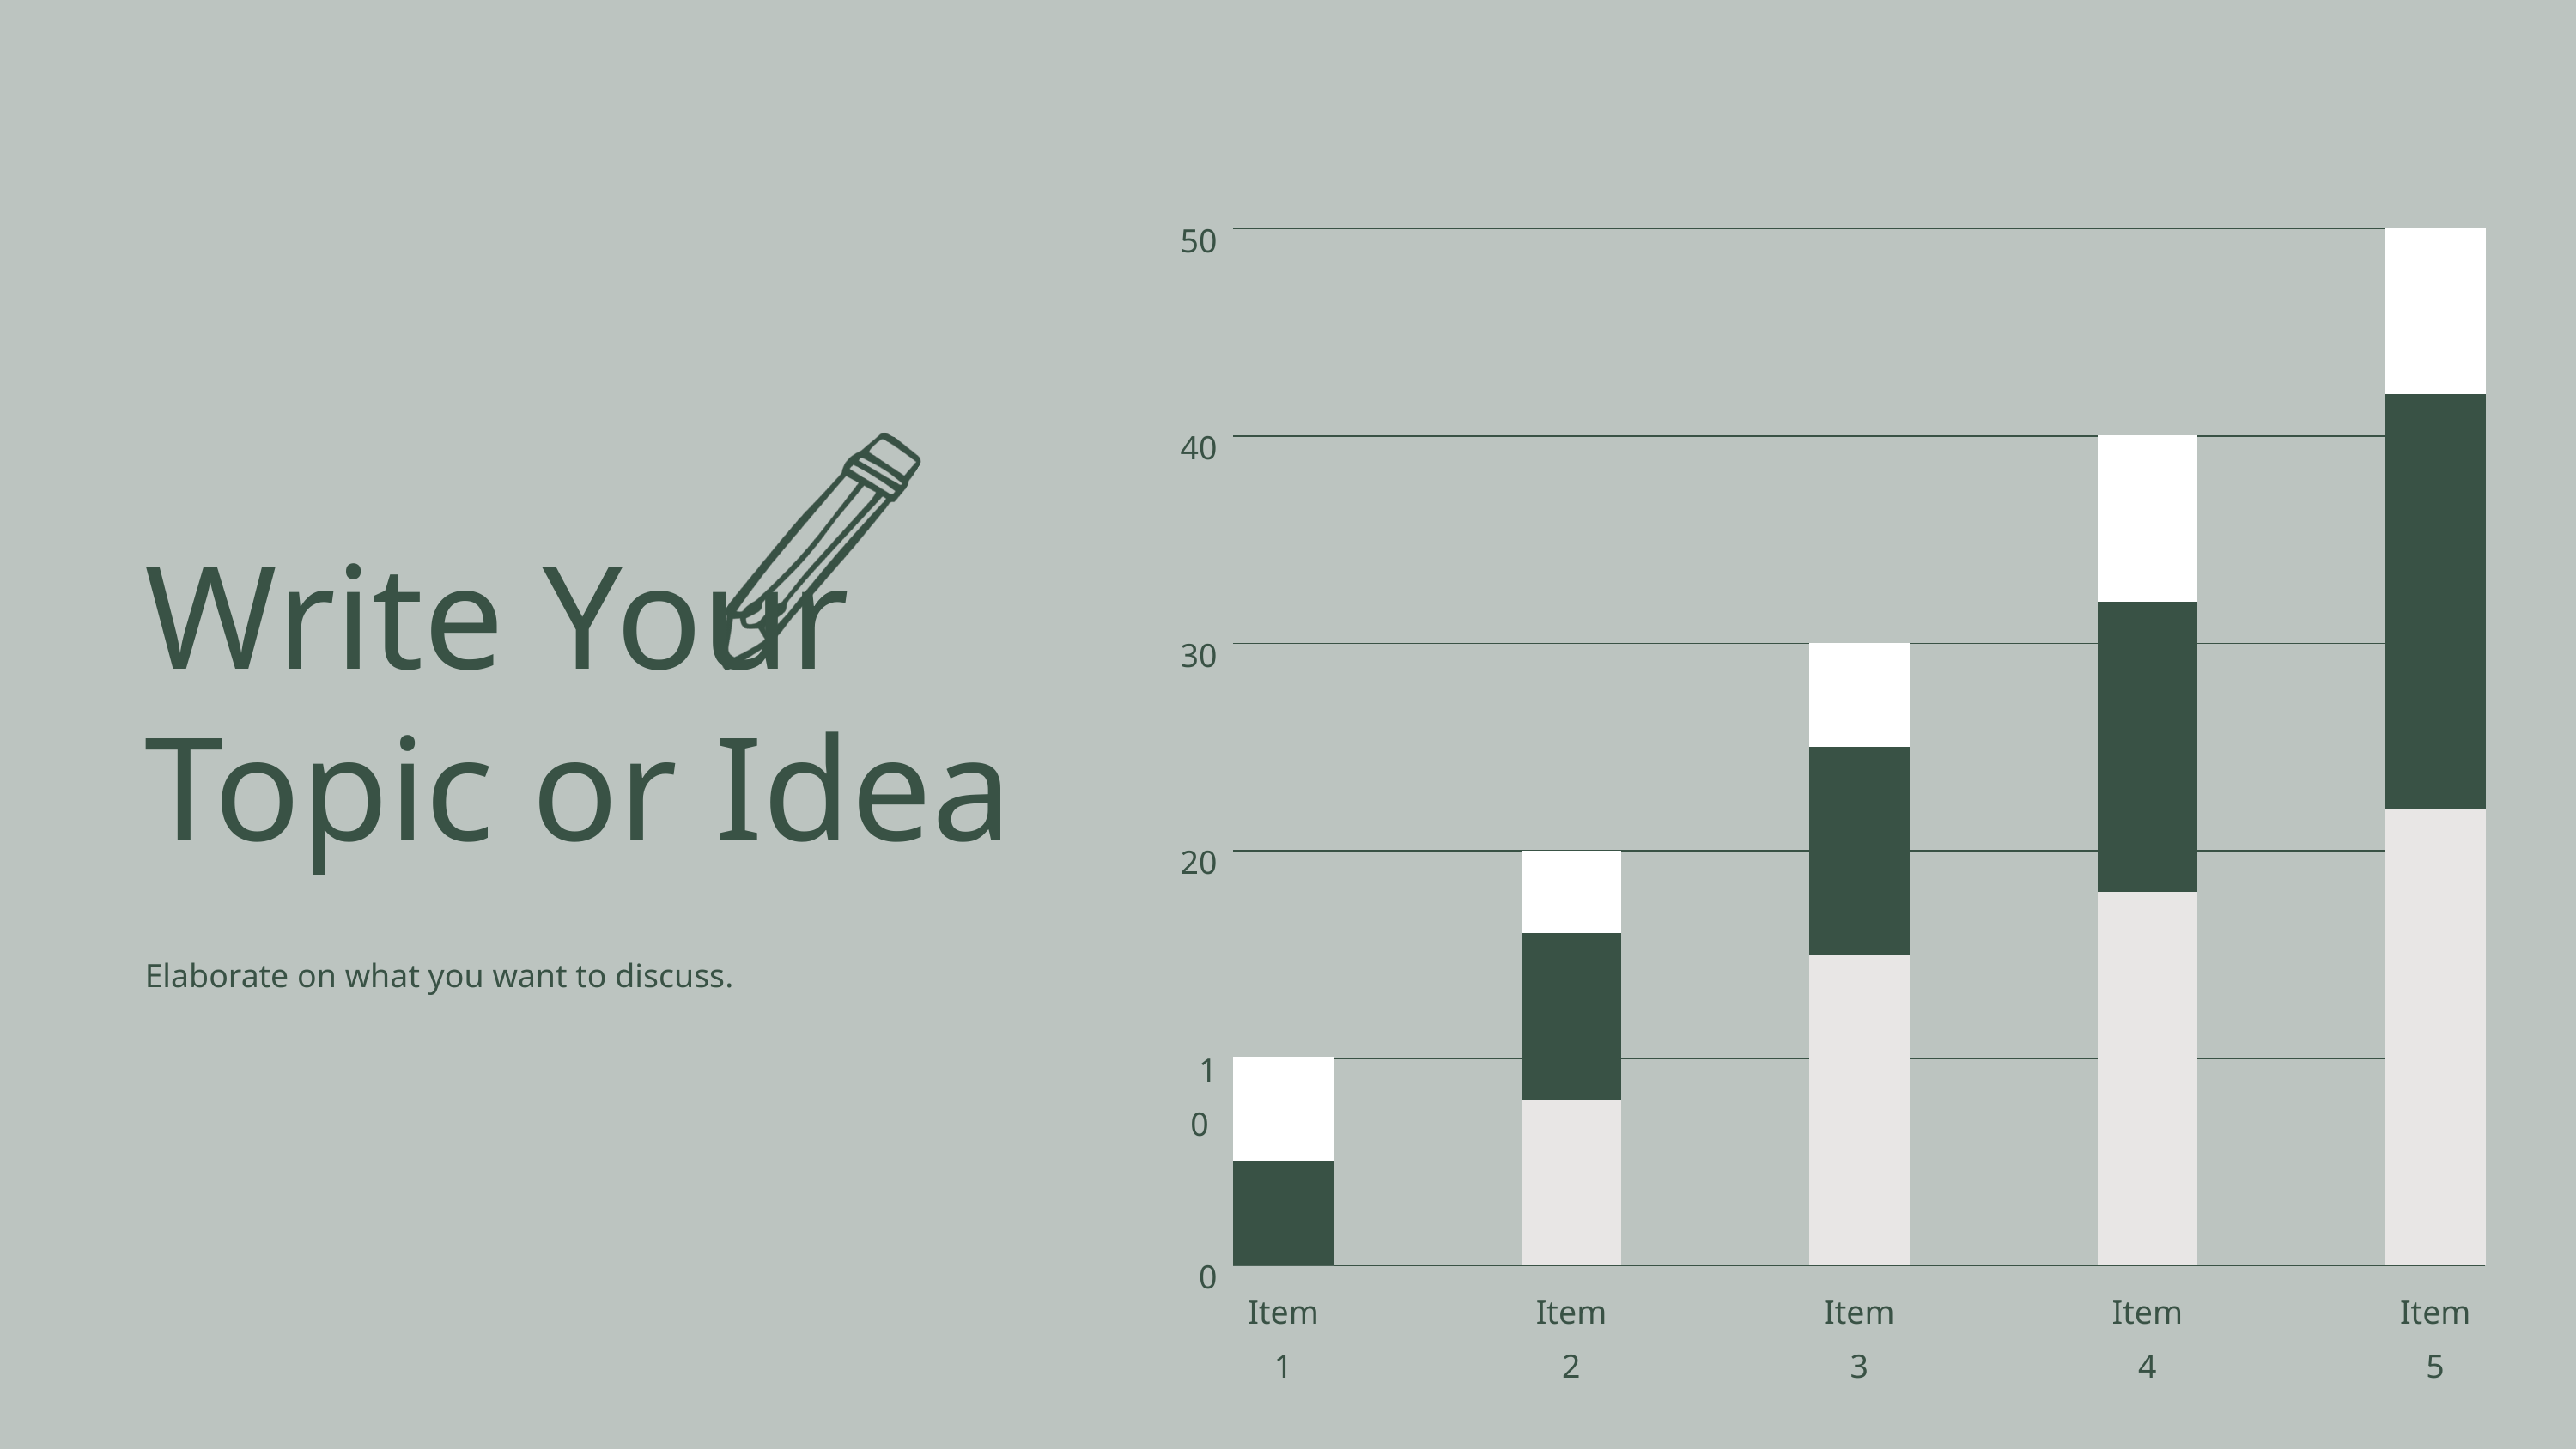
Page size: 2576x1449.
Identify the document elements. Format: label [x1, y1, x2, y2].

picture [762, 407, 925, 525]
text_box [1174, 204, 2486, 1320]
text_box [144, 525, 1070, 967]
